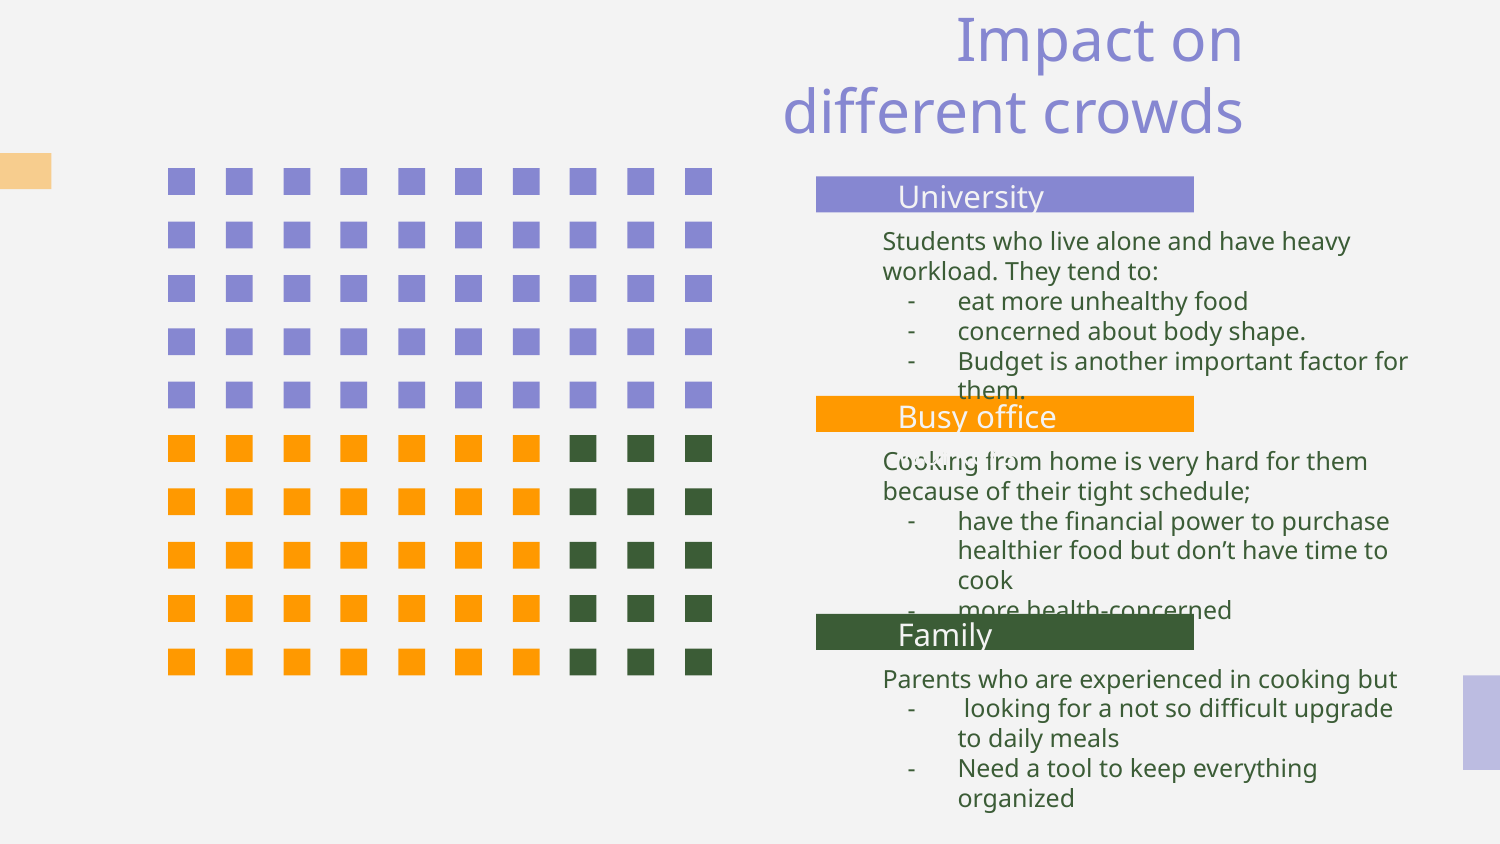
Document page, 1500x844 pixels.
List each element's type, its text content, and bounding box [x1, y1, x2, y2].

text_box [455, 328, 482, 356]
text_box [1463, 675, 1500, 770]
text_box [685, 275, 712, 302]
text_box [340, 541, 368, 569]
text_box [1044, 613, 1194, 650]
text_box [569, 488, 597, 516]
text_box [398, 648, 426, 676]
text_box [283, 328, 311, 356]
text_box [283, 275, 311, 302]
text_box [685, 541, 712, 569]
text_box [340, 168, 368, 195]
text_box [512, 595, 540, 622]
text_box [168, 595, 195, 622]
text_box [398, 595, 426, 622]
text_box [627, 648, 655, 676]
text_box [455, 221, 482, 249]
text_box [283, 648, 311, 676]
text_box [398, 488, 426, 516]
text_box [168, 275, 195, 302]
text_box Family [882, 600, 1044, 664]
text_box Students who live alone and have heavy workload. They tend to: eat more unhealthy food concerned about body shape. Budget is another important factor for them. [882, 224, 1422, 366]
text_box [685, 221, 712, 249]
title Impact on different crowds [685, 0, 1261, 161]
text_box [685, 648, 712, 676]
text_box [225, 328, 253, 356]
text_box [685, 328, 712, 356]
text_box [685, 381, 712, 409]
text_box [455, 381, 482, 409]
text_box [627, 381, 655, 409]
text_box [283, 381, 311, 409]
text_box [168, 381, 195, 409]
text_box [455, 275, 482, 302]
text_box University Students(beginners) [882, 162, 1210, 224]
text_box [569, 435, 597, 462]
text_box [398, 435, 426, 462]
text_box [225, 435, 253, 462]
text_box [685, 168, 712, 195]
text_box [569, 648, 597, 676]
text_box [225, 488, 253, 516]
text_box [627, 541, 655, 569]
text_box [398, 275, 426, 302]
text_box [512, 488, 540, 516]
text_box [283, 168, 311, 195]
text_box [627, 275, 655, 302]
text_box [168, 648, 195, 676]
text_box [340, 435, 368, 462]
text_box [569, 328, 597, 356]
text_box [569, 275, 597, 302]
text_box [1153, 395, 1194, 432]
text_box [283, 488, 311, 516]
text_box Cooking from home is very hard for them because of their tight schedule; have the financial power to purchase healthier food but don’t have time to cook more health-concerned [882, 443, 1422, 586]
text_box [627, 435, 655, 462]
text_box [225, 648, 253, 676]
text_box [816, 176, 882, 213]
text_box [225, 541, 253, 569]
text_box [569, 541, 597, 569]
text_box [455, 488, 482, 516]
text_box [512, 435, 540, 462]
text_box [627, 595, 655, 622]
text_box [340, 328, 368, 356]
text_box [455, 595, 482, 622]
text_box [685, 435, 712, 462]
text_box [455, 435, 482, 462]
text_box [512, 328, 540, 356]
text_box [569, 381, 597, 409]
text_box [512, 168, 540, 195]
text_box [512, 381, 540, 409]
text_box [398, 541, 426, 569]
text_box [398, 221, 426, 249]
text_box [627, 221, 655, 249]
text_box [569, 168, 597, 195]
text_box [168, 488, 195, 516]
text_box [627, 168, 655, 195]
text_box [225, 221, 253, 249]
text_box [512, 648, 540, 676]
text_box [512, 221, 540, 249]
text_box [816, 395, 882, 432]
text_box [685, 488, 712, 516]
text_box Busy office workers [882, 382, 1153, 446]
text_box [340, 221, 368, 249]
text_box [168, 168, 195, 195]
text_box [168, 541, 195, 569]
text_box [455, 541, 482, 569]
text_box [283, 541, 311, 569]
text_box [225, 275, 253, 302]
text_box [225, 381, 253, 409]
text_box [569, 221, 597, 249]
text_box Parents who are experienced in cooking but looking for a not so difficult upgrade to daily meals Need a tool to keep everything organized [882, 662, 1422, 804]
text_box [398, 328, 426, 356]
text_box [627, 328, 655, 356]
text_box [340, 275, 368, 302]
text_box [455, 168, 482, 195]
text_box [0, 153, 52, 190]
text_box [168, 328, 195, 356]
text_box [340, 595, 368, 622]
text_box [225, 168, 253, 195]
text_box [340, 488, 368, 516]
text_box [685, 595, 712, 622]
text_box [398, 381, 426, 409]
text_box [512, 275, 540, 302]
text_box [283, 435, 311, 462]
text_box [340, 381, 368, 409]
text_box [168, 435, 195, 462]
text_box [168, 221, 195, 249]
text_box [283, 595, 311, 622]
text_box [512, 541, 540, 569]
text_box [627, 488, 655, 516]
text_box [455, 648, 482, 676]
text_box [398, 168, 426, 195]
text_box [340, 648, 368, 676]
text_box [283, 221, 311, 249]
text_box [816, 613, 882, 650]
text_box [225, 595, 253, 622]
text_box [569, 595, 597, 622]
